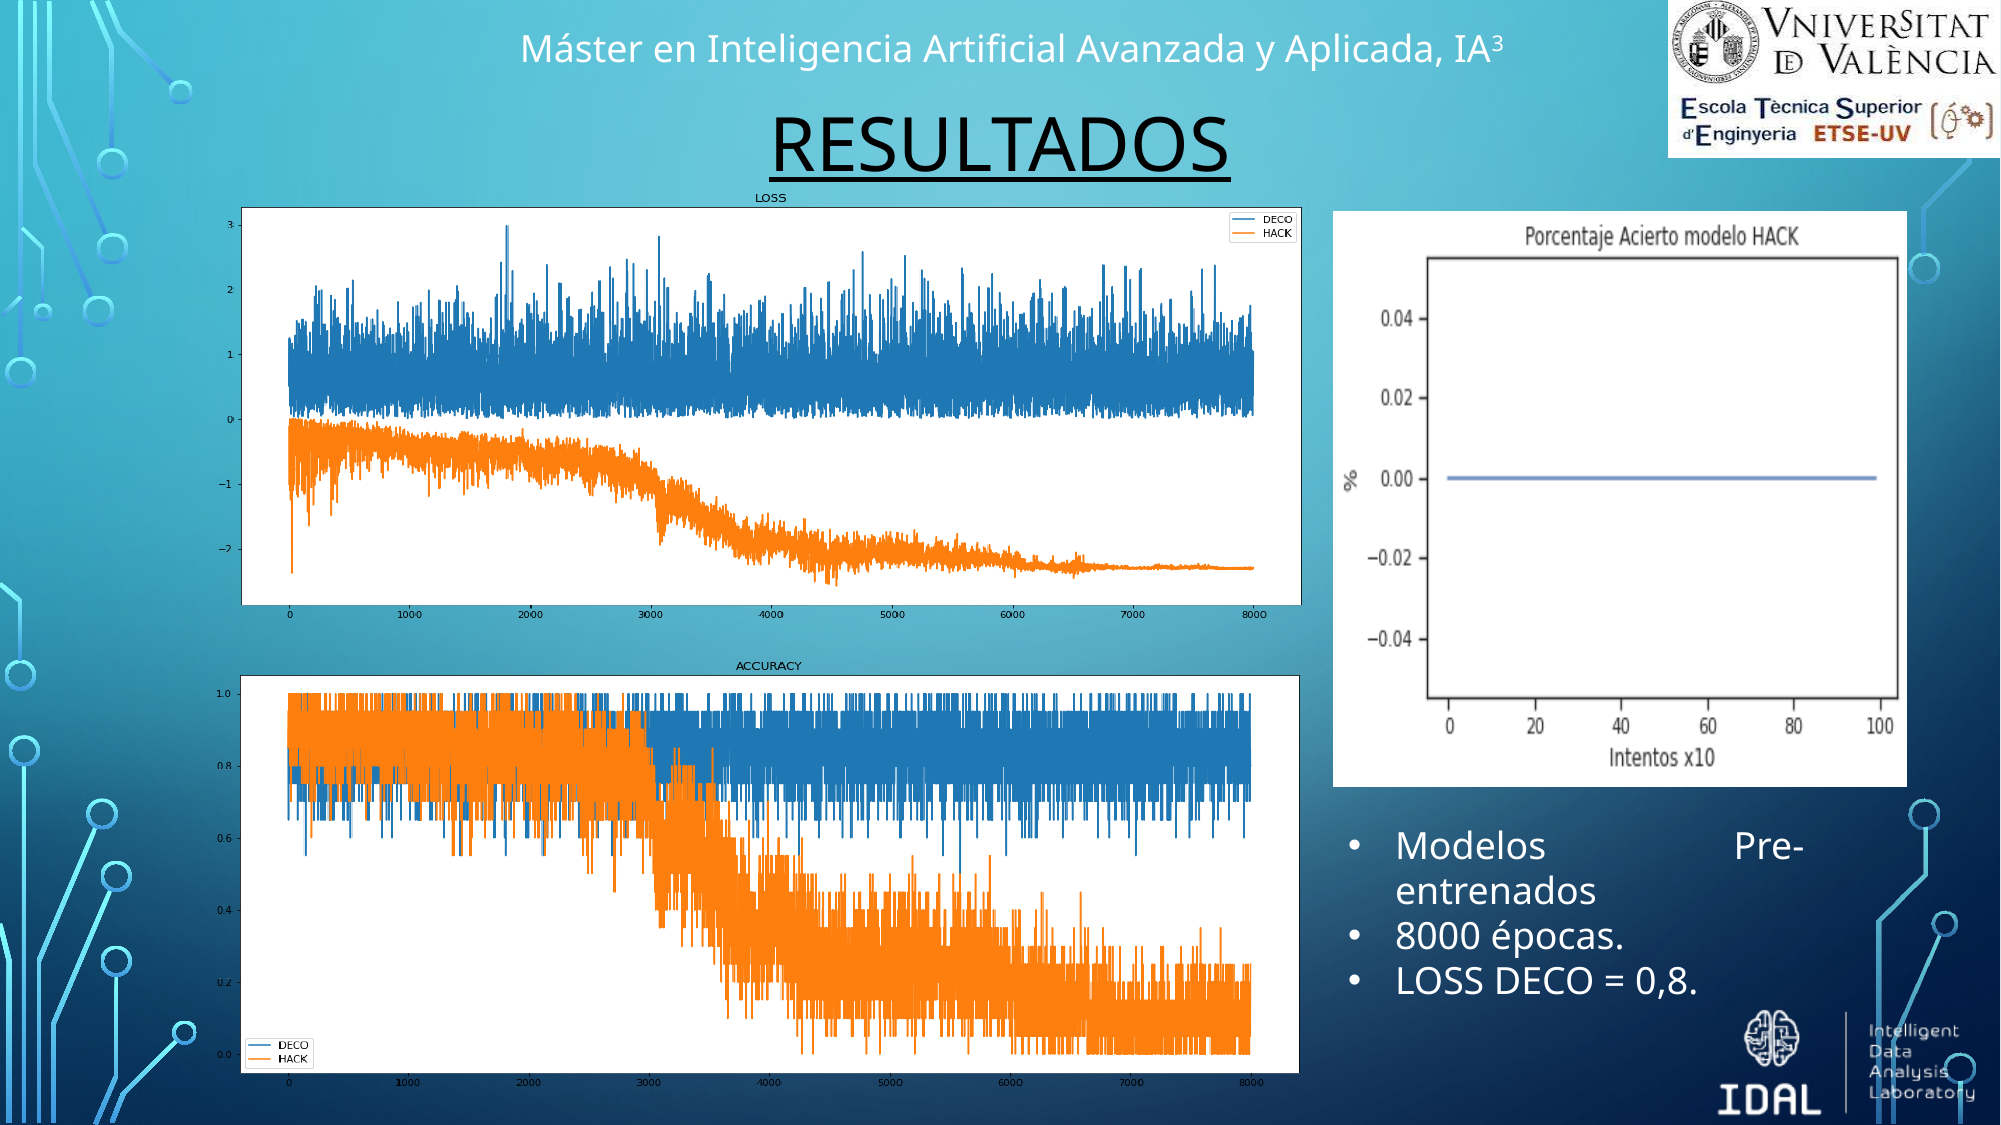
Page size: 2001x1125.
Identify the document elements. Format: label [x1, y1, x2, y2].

picture [1333, 211, 1908, 787]
picture [211, 185, 1309, 626]
text_box [555, 0, 2000, 1125]
picture [208, 654, 1307, 1095]
